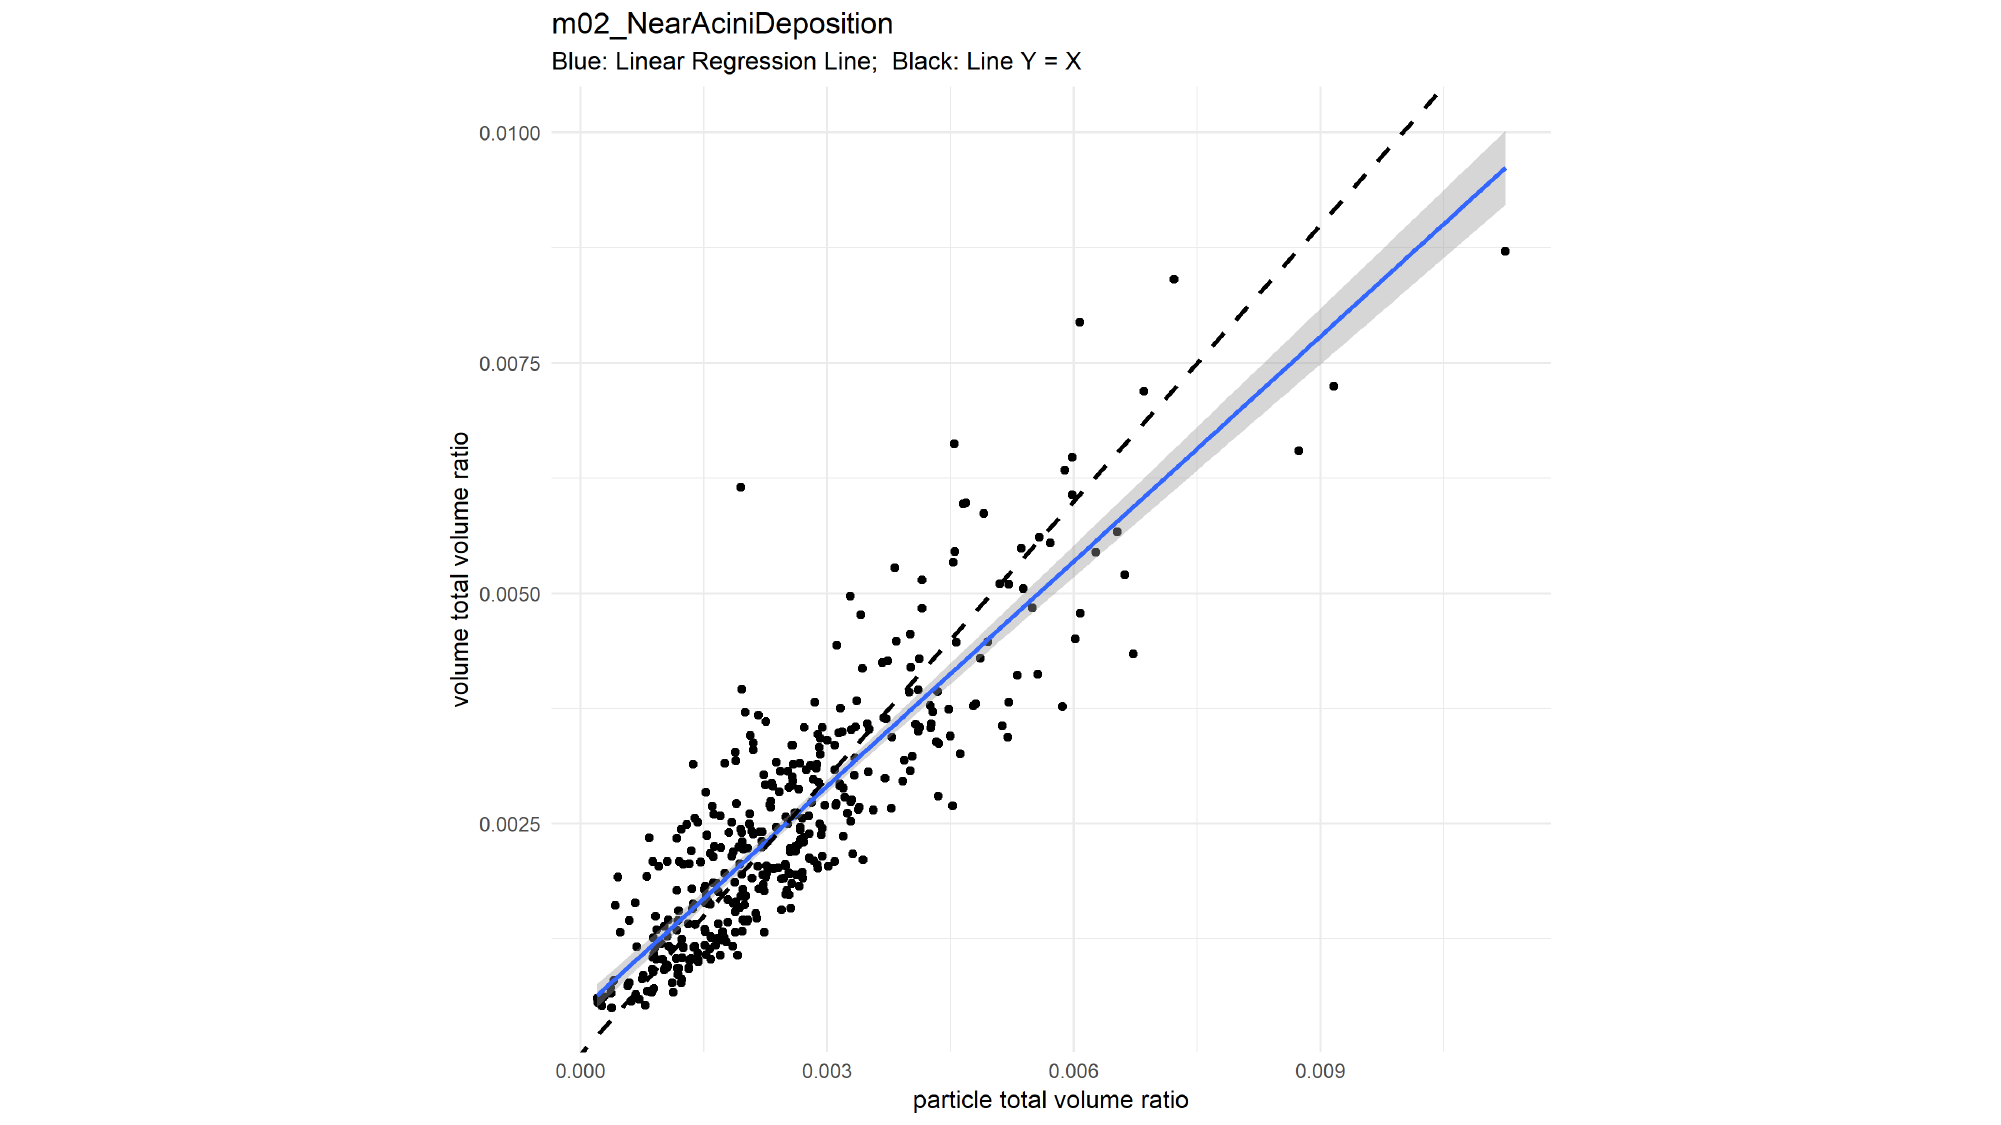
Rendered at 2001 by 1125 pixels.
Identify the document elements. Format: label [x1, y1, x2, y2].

picture [437, 0, 1563, 1125]
